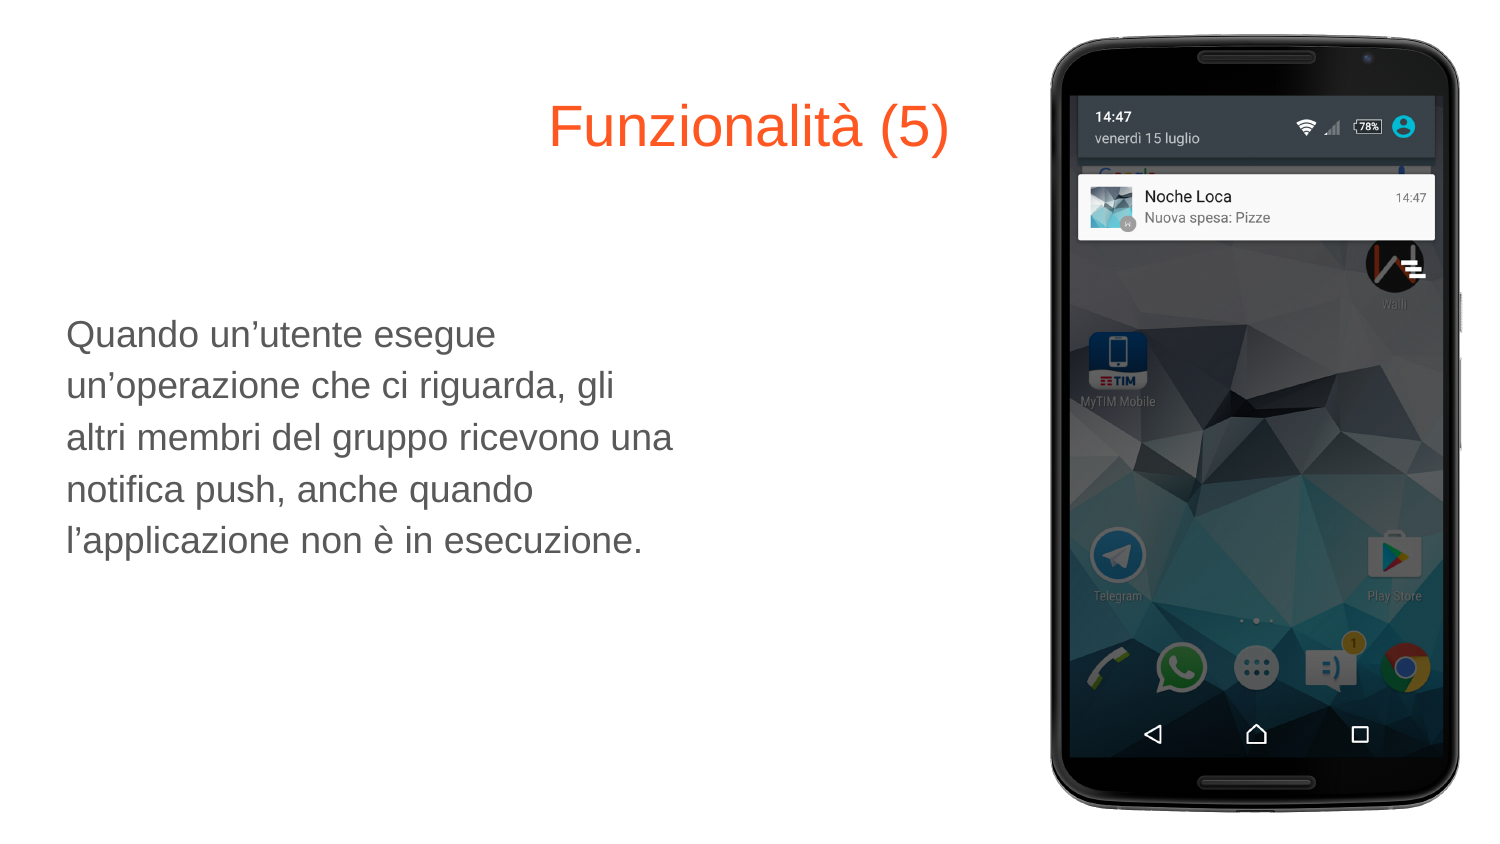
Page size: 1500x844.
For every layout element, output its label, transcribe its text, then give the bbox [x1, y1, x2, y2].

list Quando un’utente esegue un’operazione che ci riguarda, gli altri membri del gruppo ricevono una notifica push, anche quando l’applicazione non è in esecuzione. [51, 287, 699, 575]
picture [985, 0, 1500, 844]
title Funzionalità (5) [51, 72, 980, 167]
